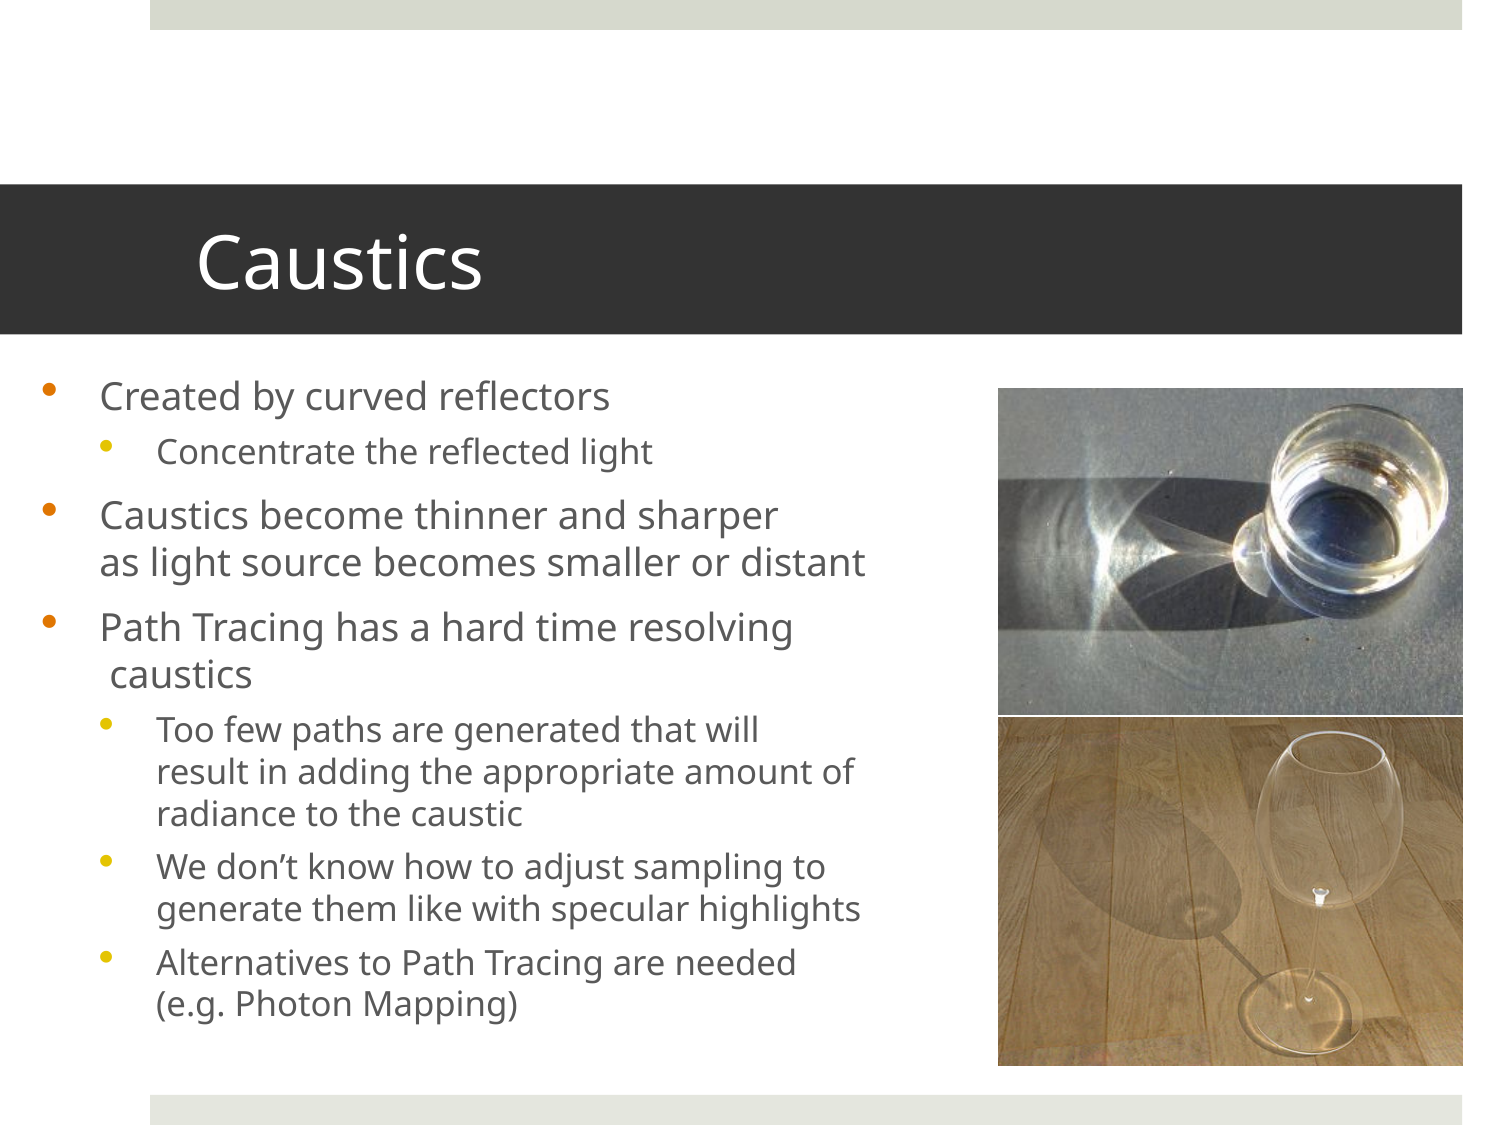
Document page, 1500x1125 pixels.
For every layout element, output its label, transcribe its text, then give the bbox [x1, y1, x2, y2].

list Created by curved reflectors Concentrate the reflected light Caustics become thinner and sharper as light source becomes smaller or distant Path Tracing has a hard time resolving caustics Too few paths are generated that will result in adding the appropriate amount of radiance to the caustic We don’t know how to adjust sampling to generate them like with specular highlights Alternatives to Path Tracing are needed (e.g. Photon Mapping) [27, 363, 1277, 1035]
title Caustics [0, 184, 1463, 335]
picture [997, 387, 1463, 1067]
